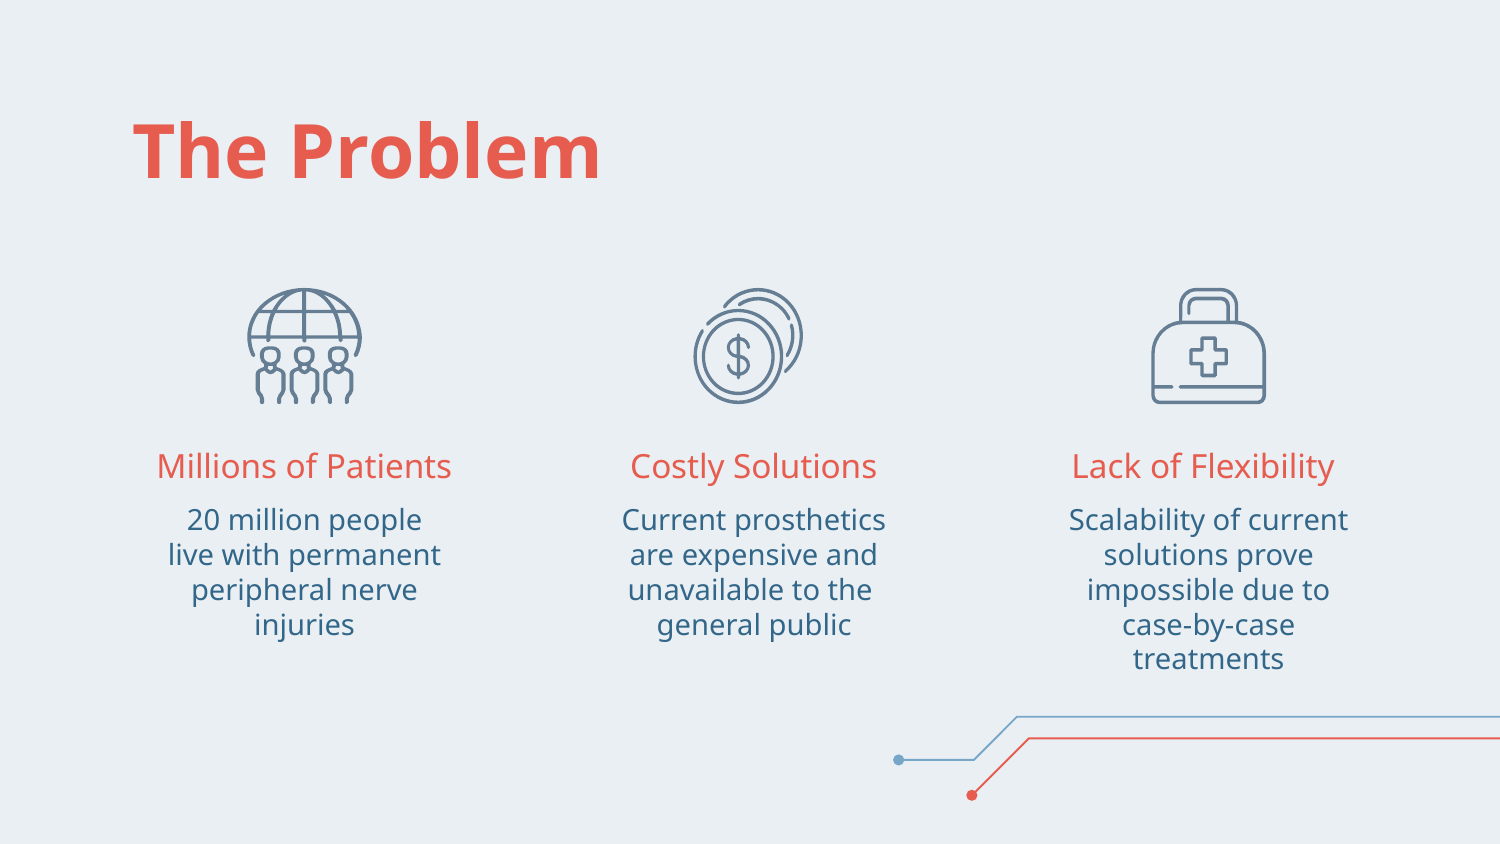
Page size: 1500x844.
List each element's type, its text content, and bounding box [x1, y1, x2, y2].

title The Problem [116, 88, 1390, 190]
title Costly Solutions [574, 435, 934, 496]
subtitle Current prosthetics are expensive and unavailable to the general public [601, 486, 907, 641]
title Millions of Patients [125, 435, 485, 496]
subtitle 20 million people live with permanent peripheral nerve injuries [152, 486, 458, 641]
subtitle Scalability of current solutions prove impossible due to case-by-case treatments [1034, 486, 1383, 641]
title Lack of Flexibility [1023, 435, 1383, 496]
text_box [1151, 287, 1267, 405]
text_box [246, 287, 363, 405]
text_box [692, 287, 808, 405]
